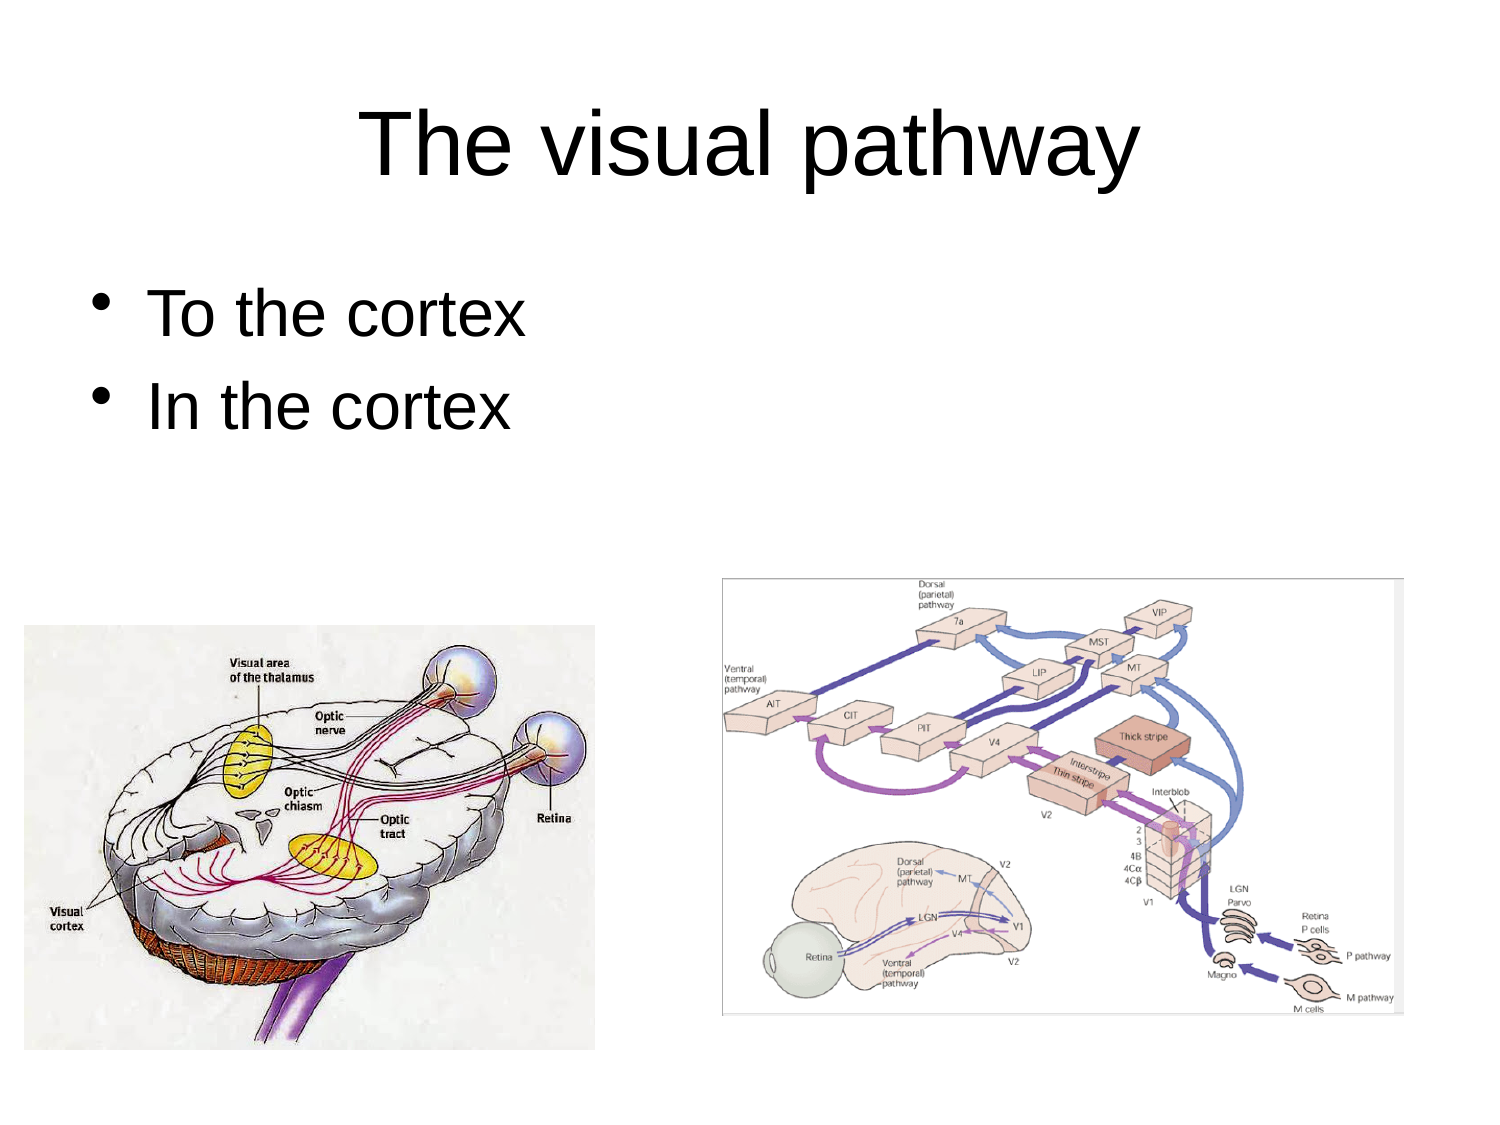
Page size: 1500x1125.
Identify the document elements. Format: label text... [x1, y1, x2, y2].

list To the cortex In the cortex [75, 262, 1425, 450]
title The visual pathway [75, 45, 1425, 233]
picture [24, 625, 595, 1050]
picture [714, 574, 1404, 1016]
